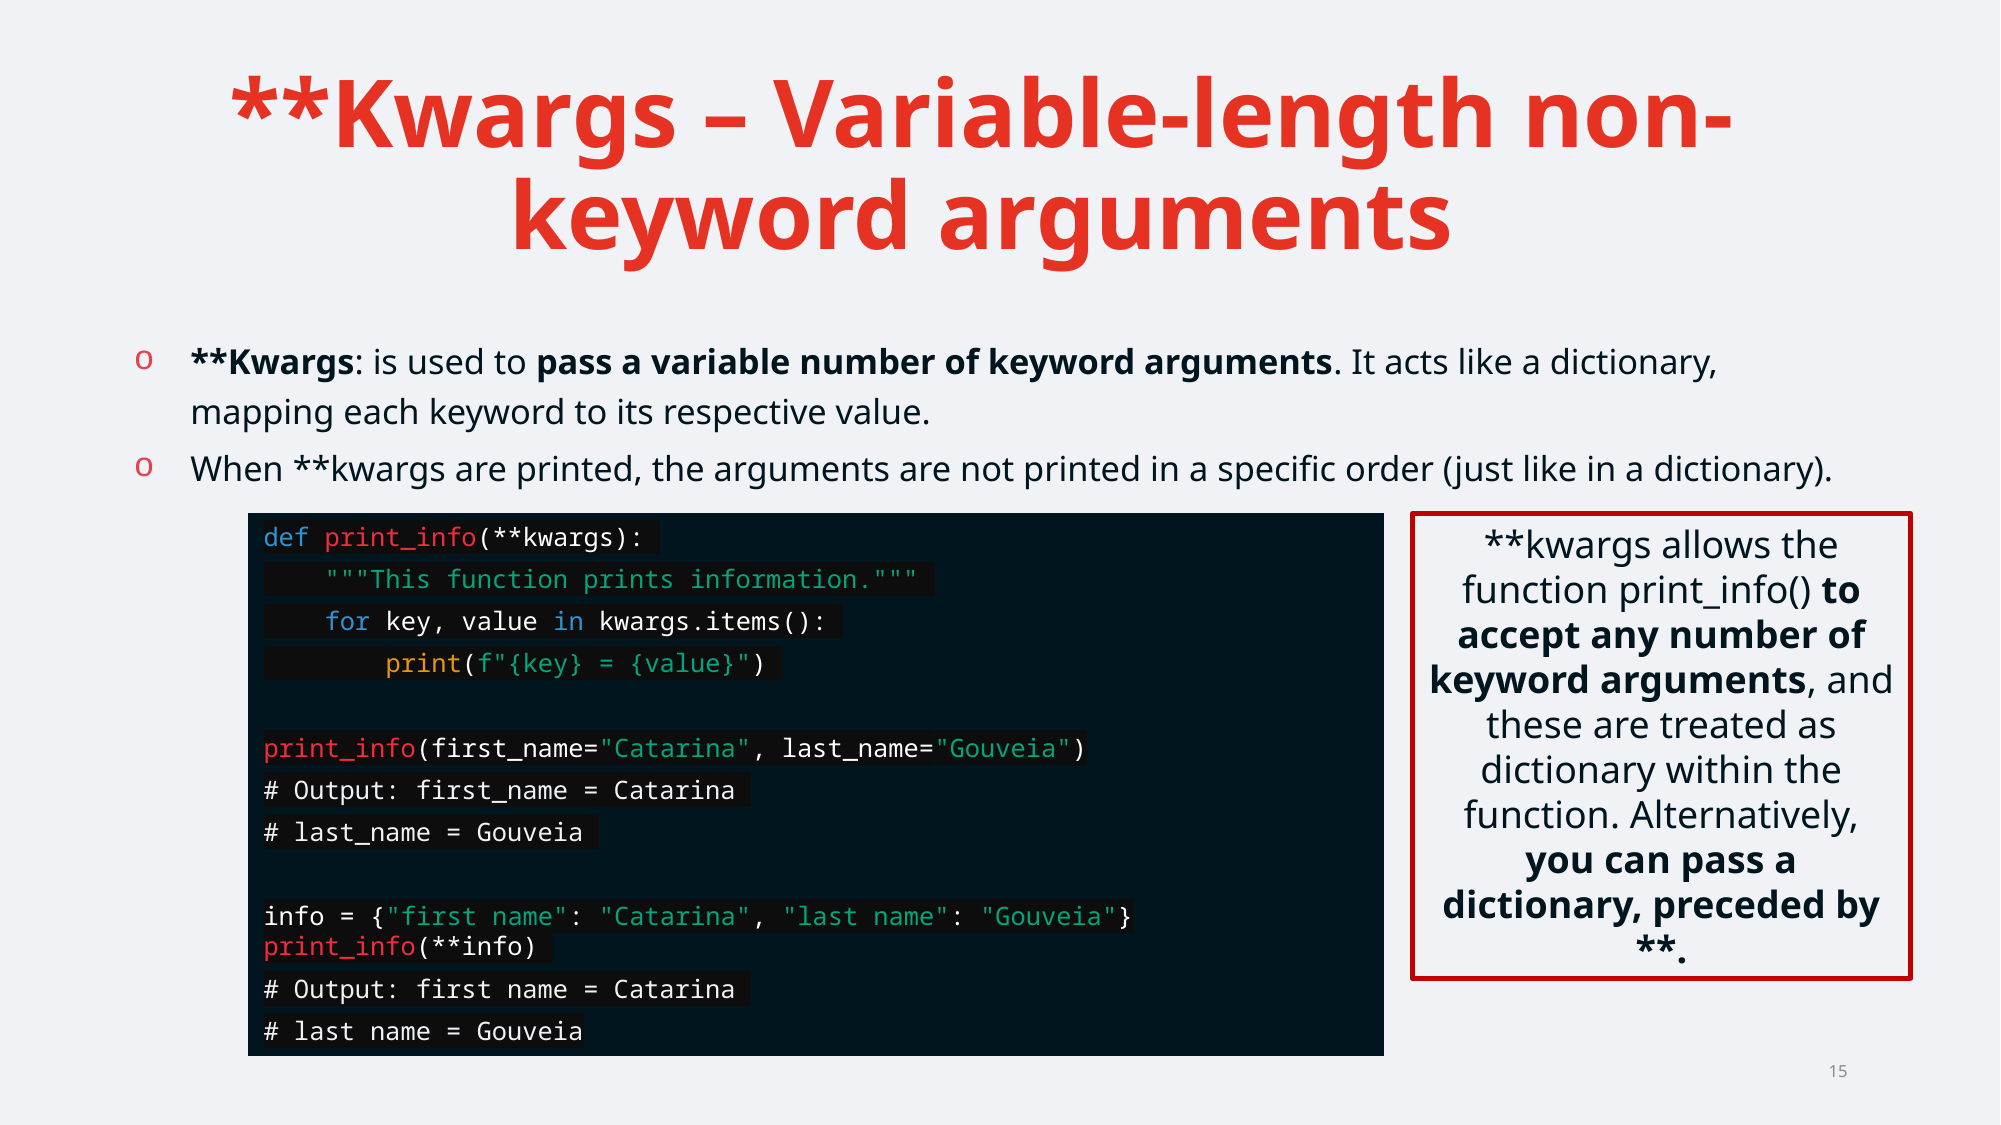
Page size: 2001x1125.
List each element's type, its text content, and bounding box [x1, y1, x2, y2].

text_box **kwargs allows the function print_info() to accept any number of keyword arguments, and these are treated as dictionary within the function. Alternatively, you can pass a dictionary, preceded by **. [1412, 513, 1911, 979]
title **Kwargs – Variable-length non-keyword arguments [118, 59, 1844, 277]
text_box def print_info(**kwargs): """This function prints information.""" for key, value in kwargs.items(): print(f"{key} = {value}") print_info(first_name="Catarina", last_name="Gouveia") # Output: first_name = Catarina # last_name = Gouveia info = {"first name": "Catarina", "last name": "Gouveia"} print_info(**info) # Output: first name = Catarina # last name = Gouveia [248, 513, 1384, 1056]
slide_number 15 [1412, 1042, 1863, 1103]
text_box **Kwargs: is used to pass a variable number of keyword arguments. It acts like a dictionary, mapping each keyword to its respective value. When **kwargs are printed, the arguments are not printed in a specific order (just like in a dictionary). [118, 324, 1863, 506]
